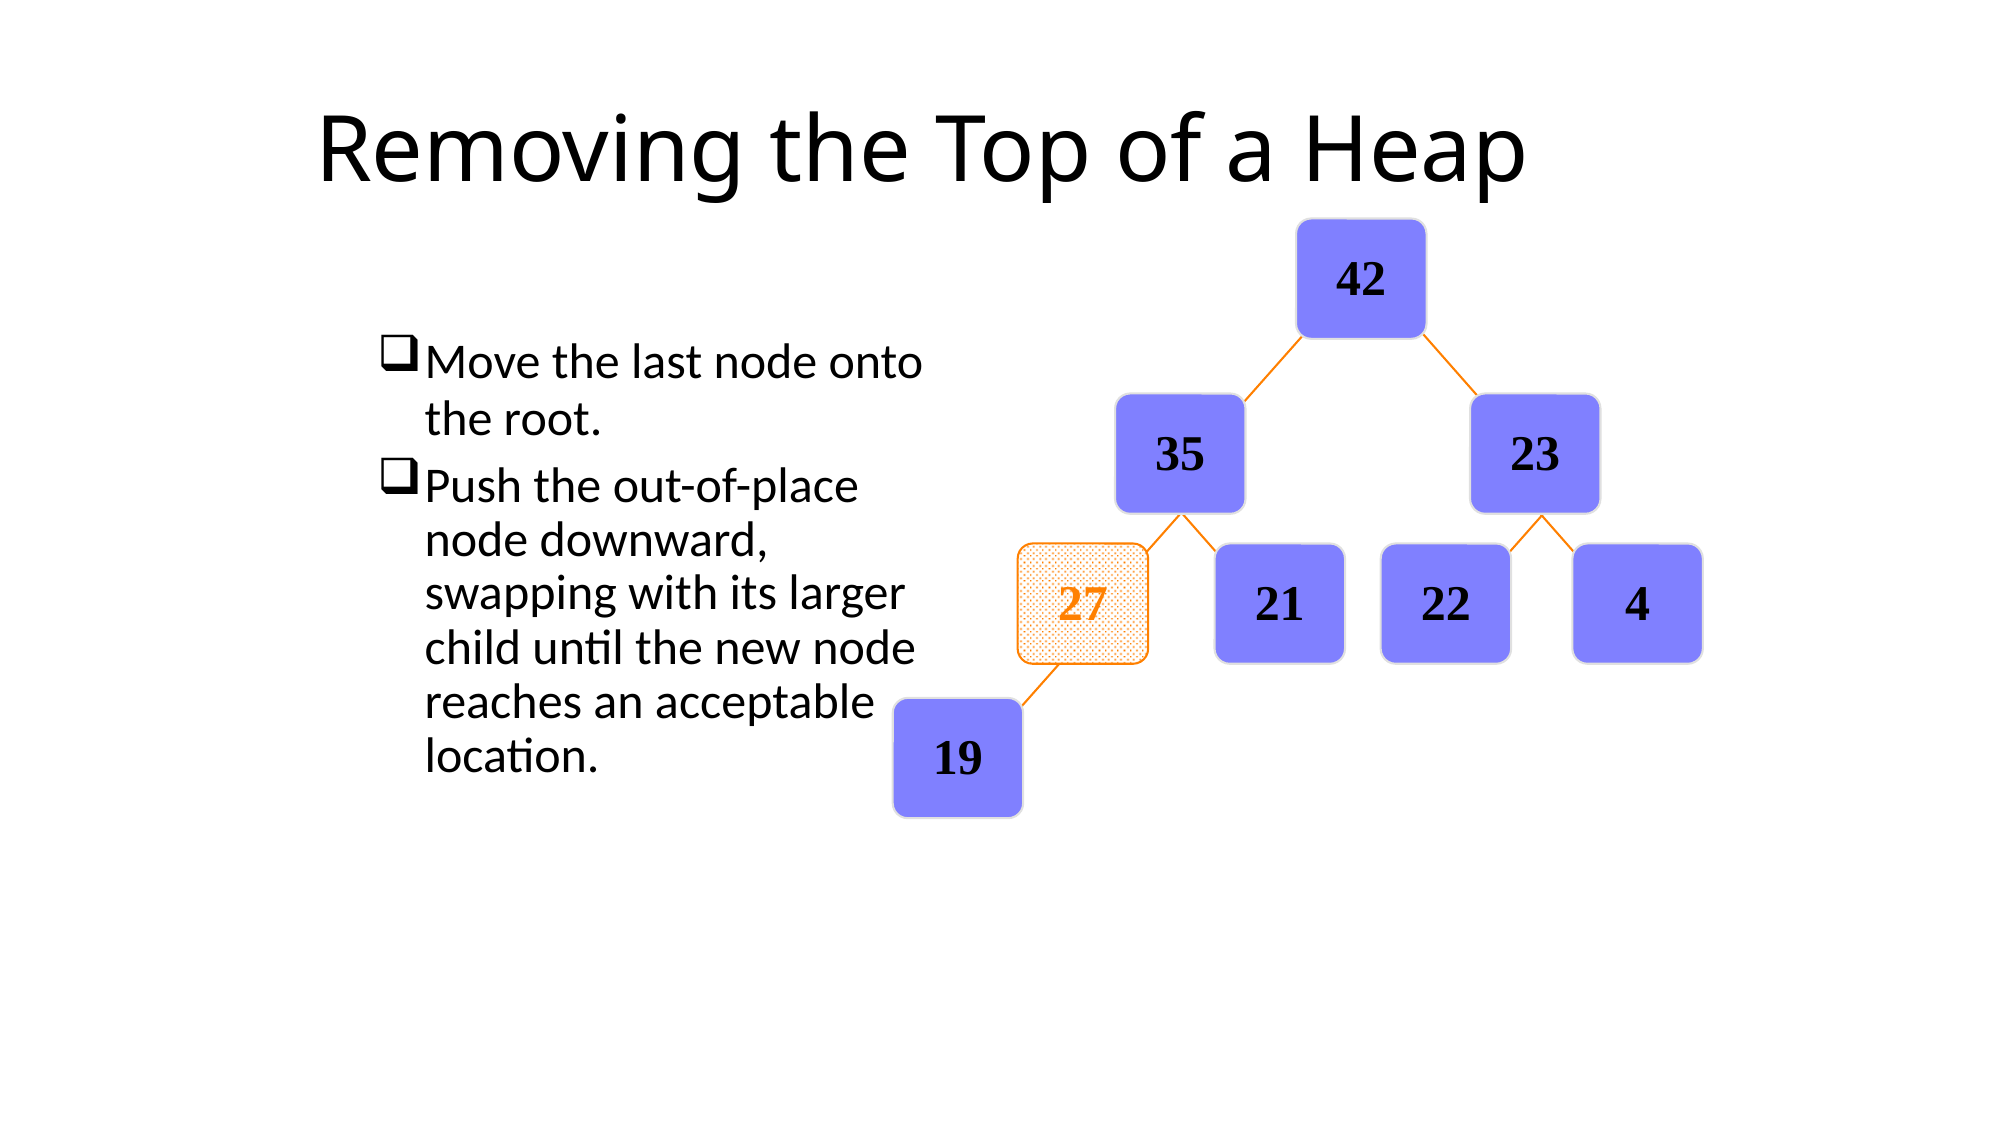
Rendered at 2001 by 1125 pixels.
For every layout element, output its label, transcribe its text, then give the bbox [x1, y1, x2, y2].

list Move the last node onto the root. Push the out-of-place node downward, swapping with its larger child until the new node reaches an acceptable location. [362, 324, 948, 935]
title Removing the Top of a Heap [300, 56, 1575, 244]
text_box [892, 697, 1023, 818]
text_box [1214, 543, 1345, 664]
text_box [1380, 543, 1511, 664]
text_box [1470, 393, 1601, 514]
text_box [1296, 218, 1427, 339]
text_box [1115, 393, 1246, 514]
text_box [1017, 543, 1148, 664]
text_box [1572, 543, 1703, 664]
